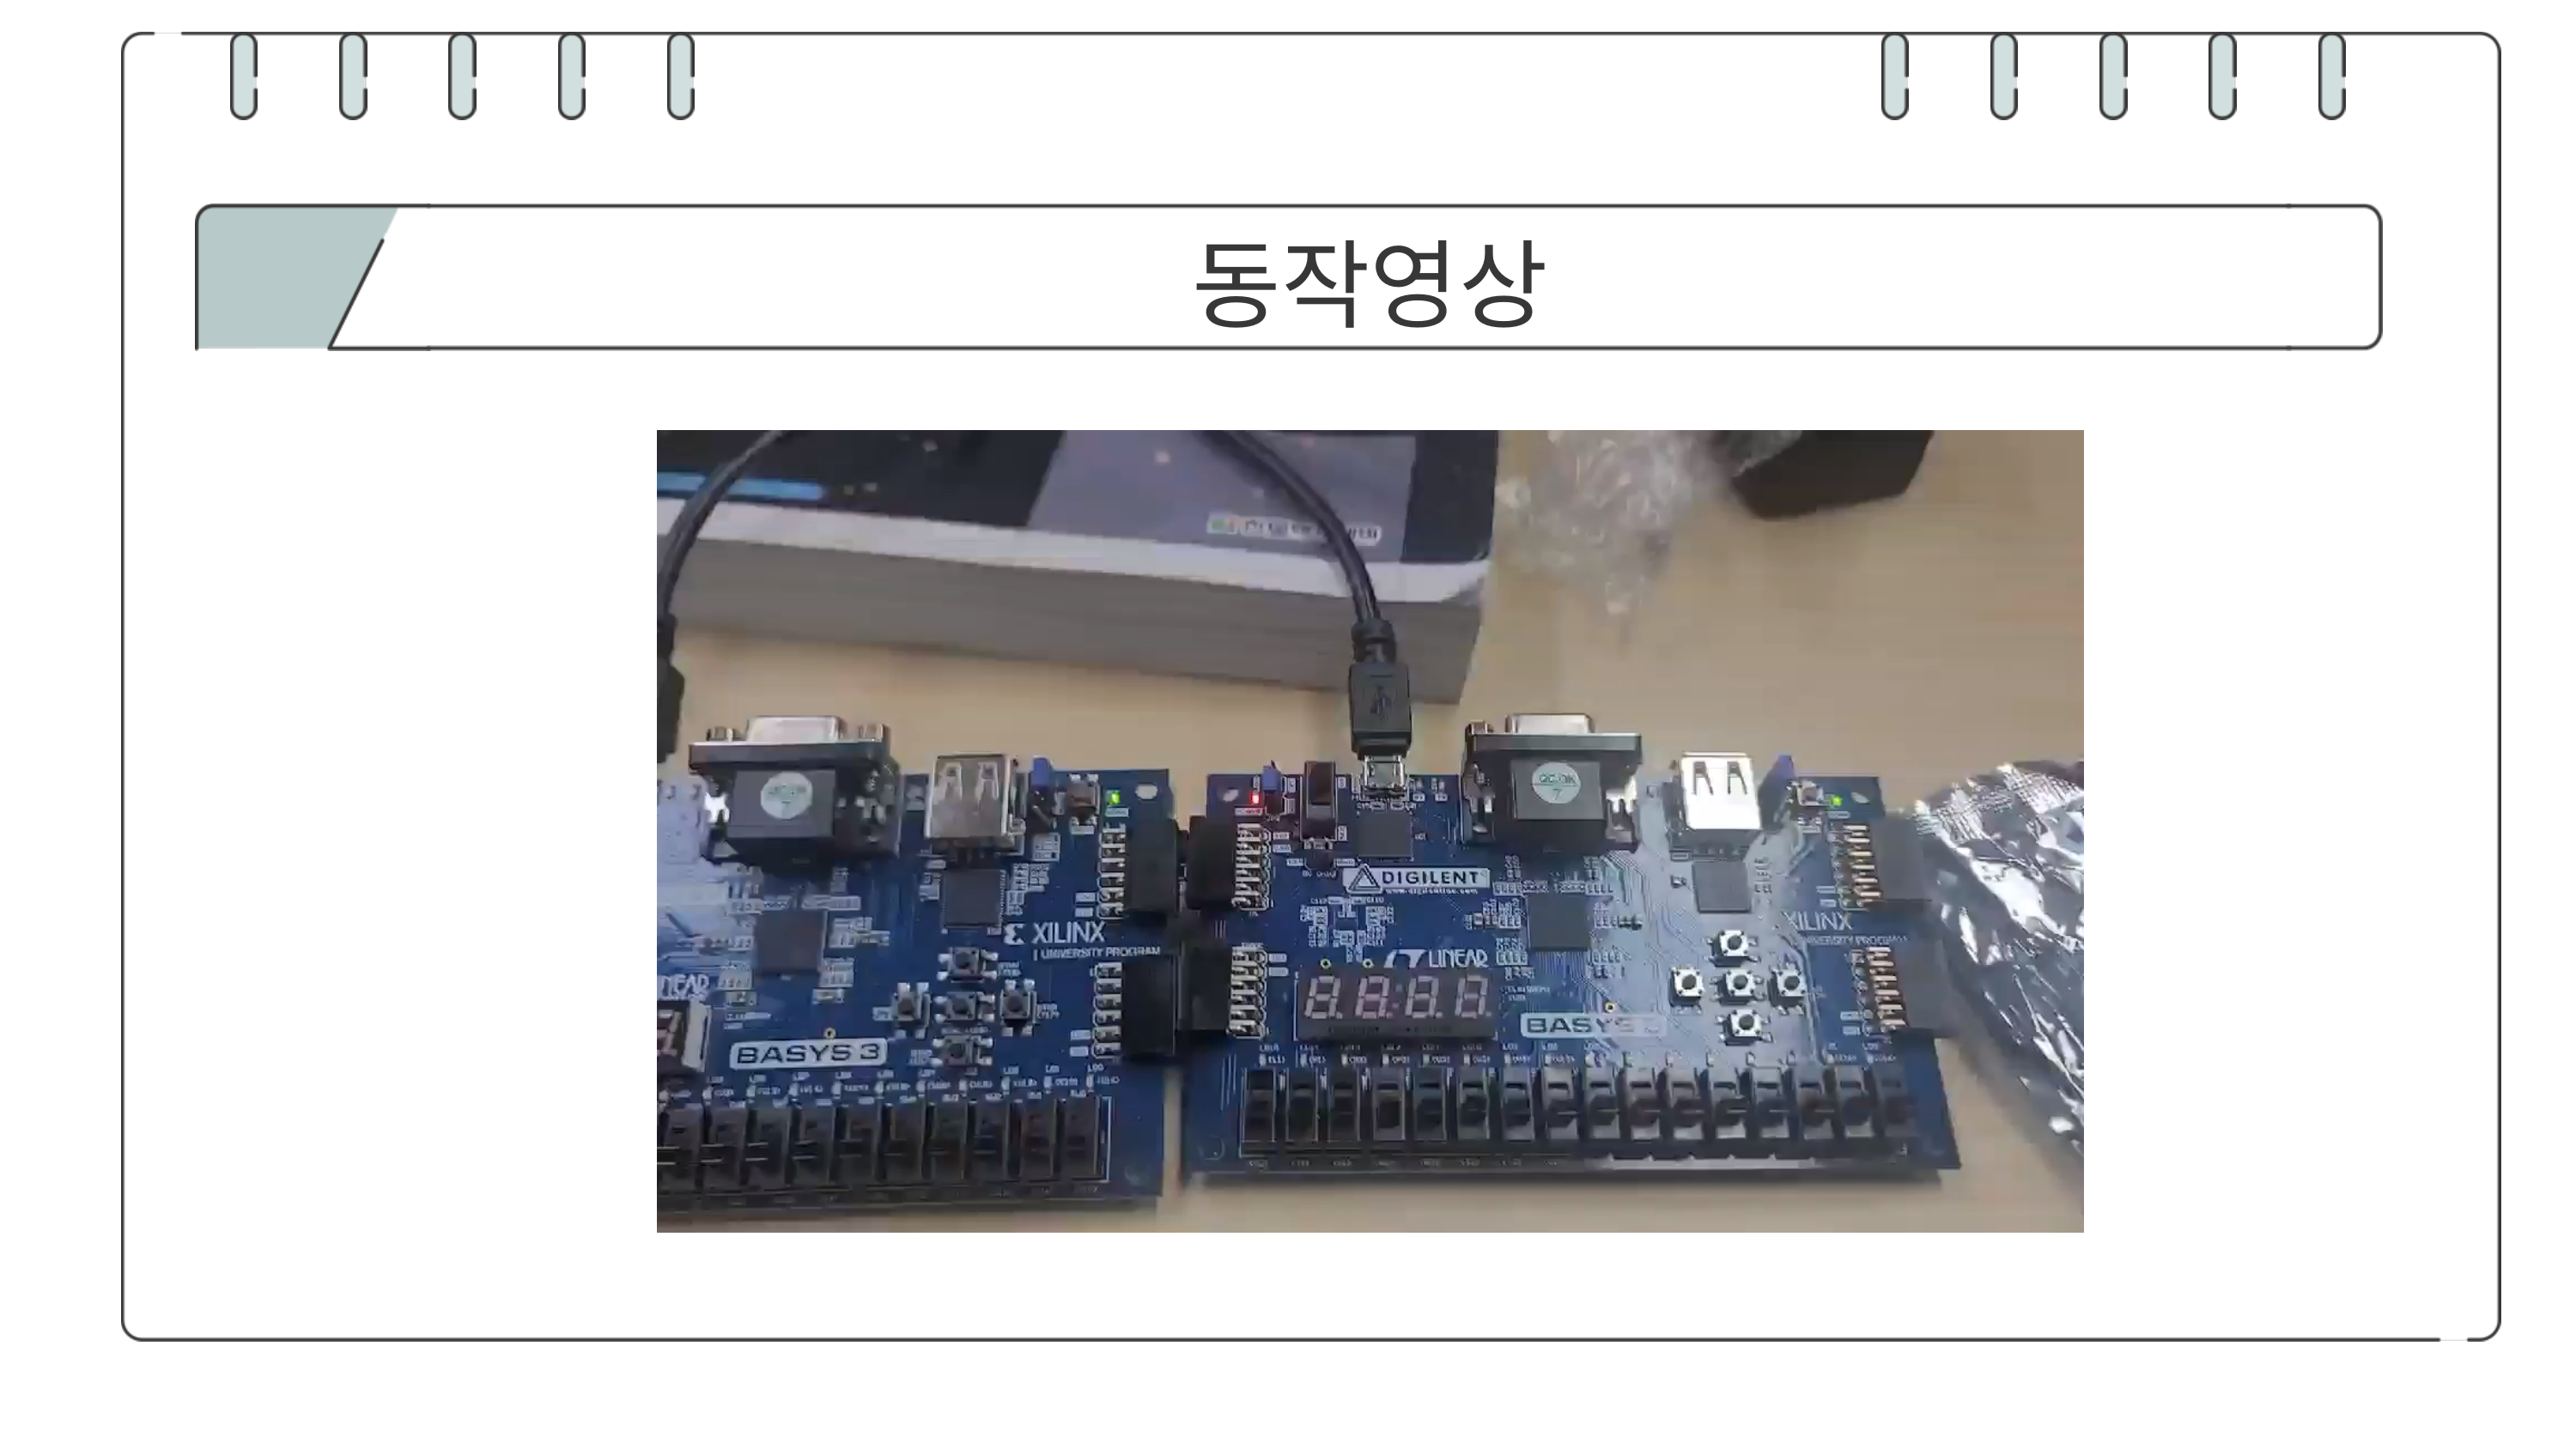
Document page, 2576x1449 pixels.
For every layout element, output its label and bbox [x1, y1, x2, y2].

picture [121, 32, 2501, 1342]
text_box [656, 429, 2085, 1234]
